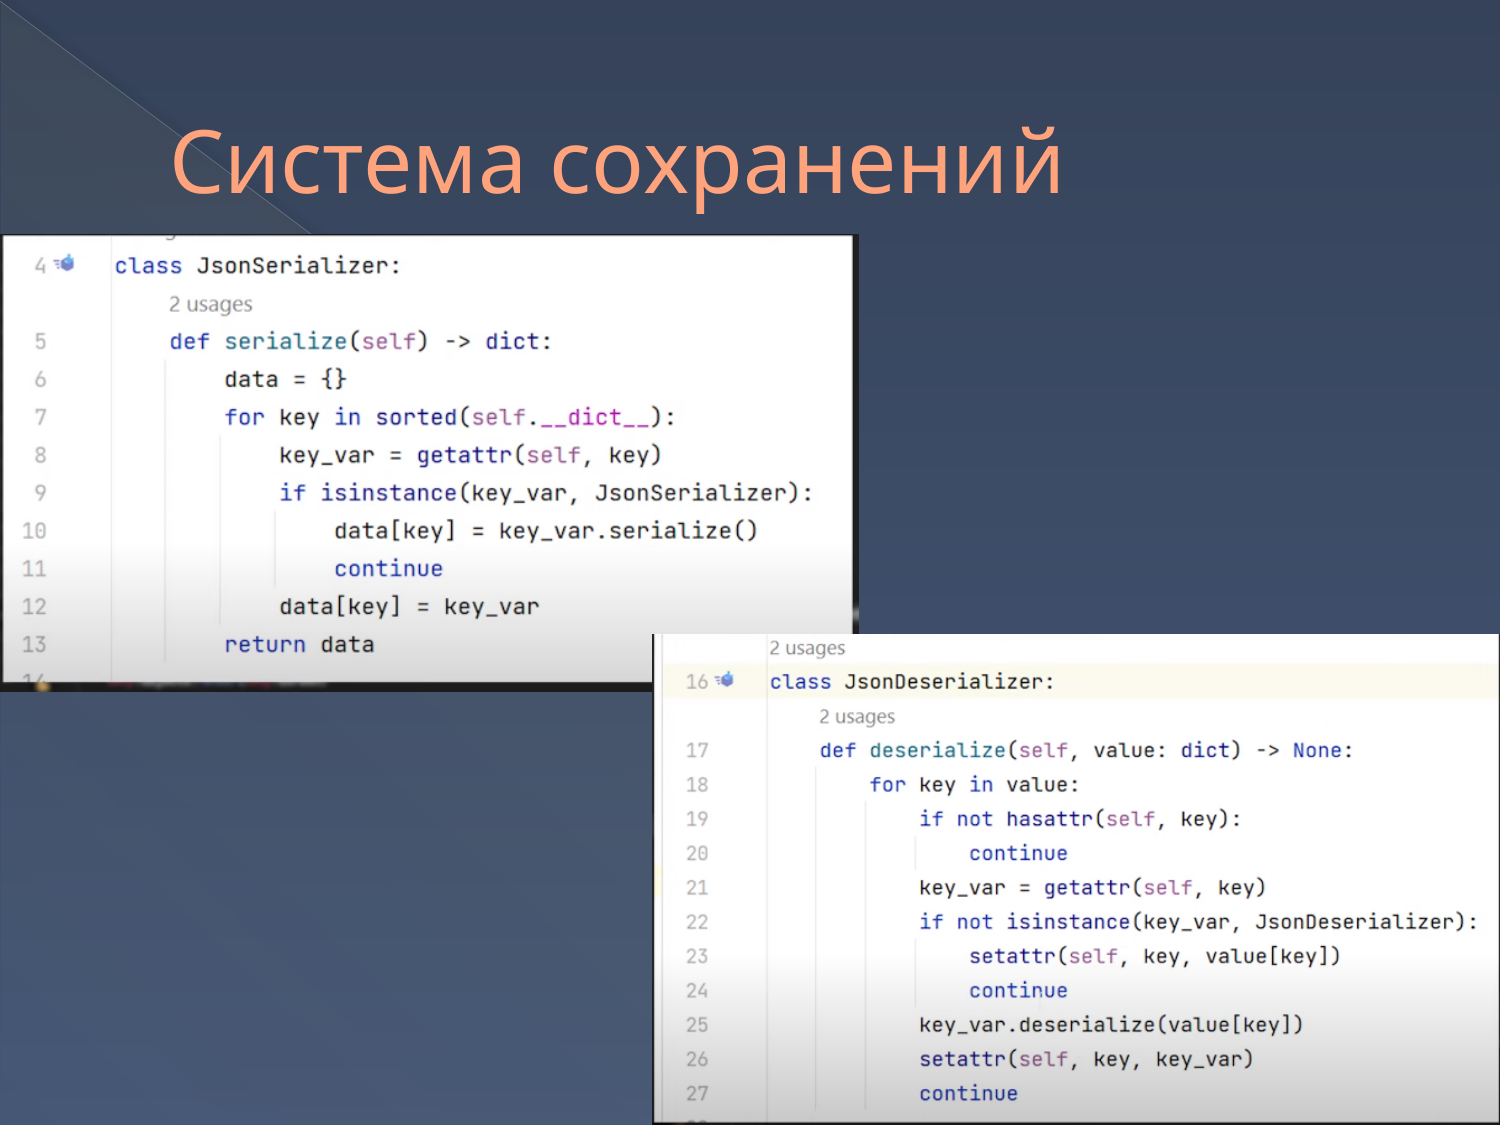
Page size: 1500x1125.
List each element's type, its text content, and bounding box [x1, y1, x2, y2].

title Система сохранений [75, 43, 1425, 274]
picture [0, 234, 859, 692]
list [652, 634, 1500, 1125]
